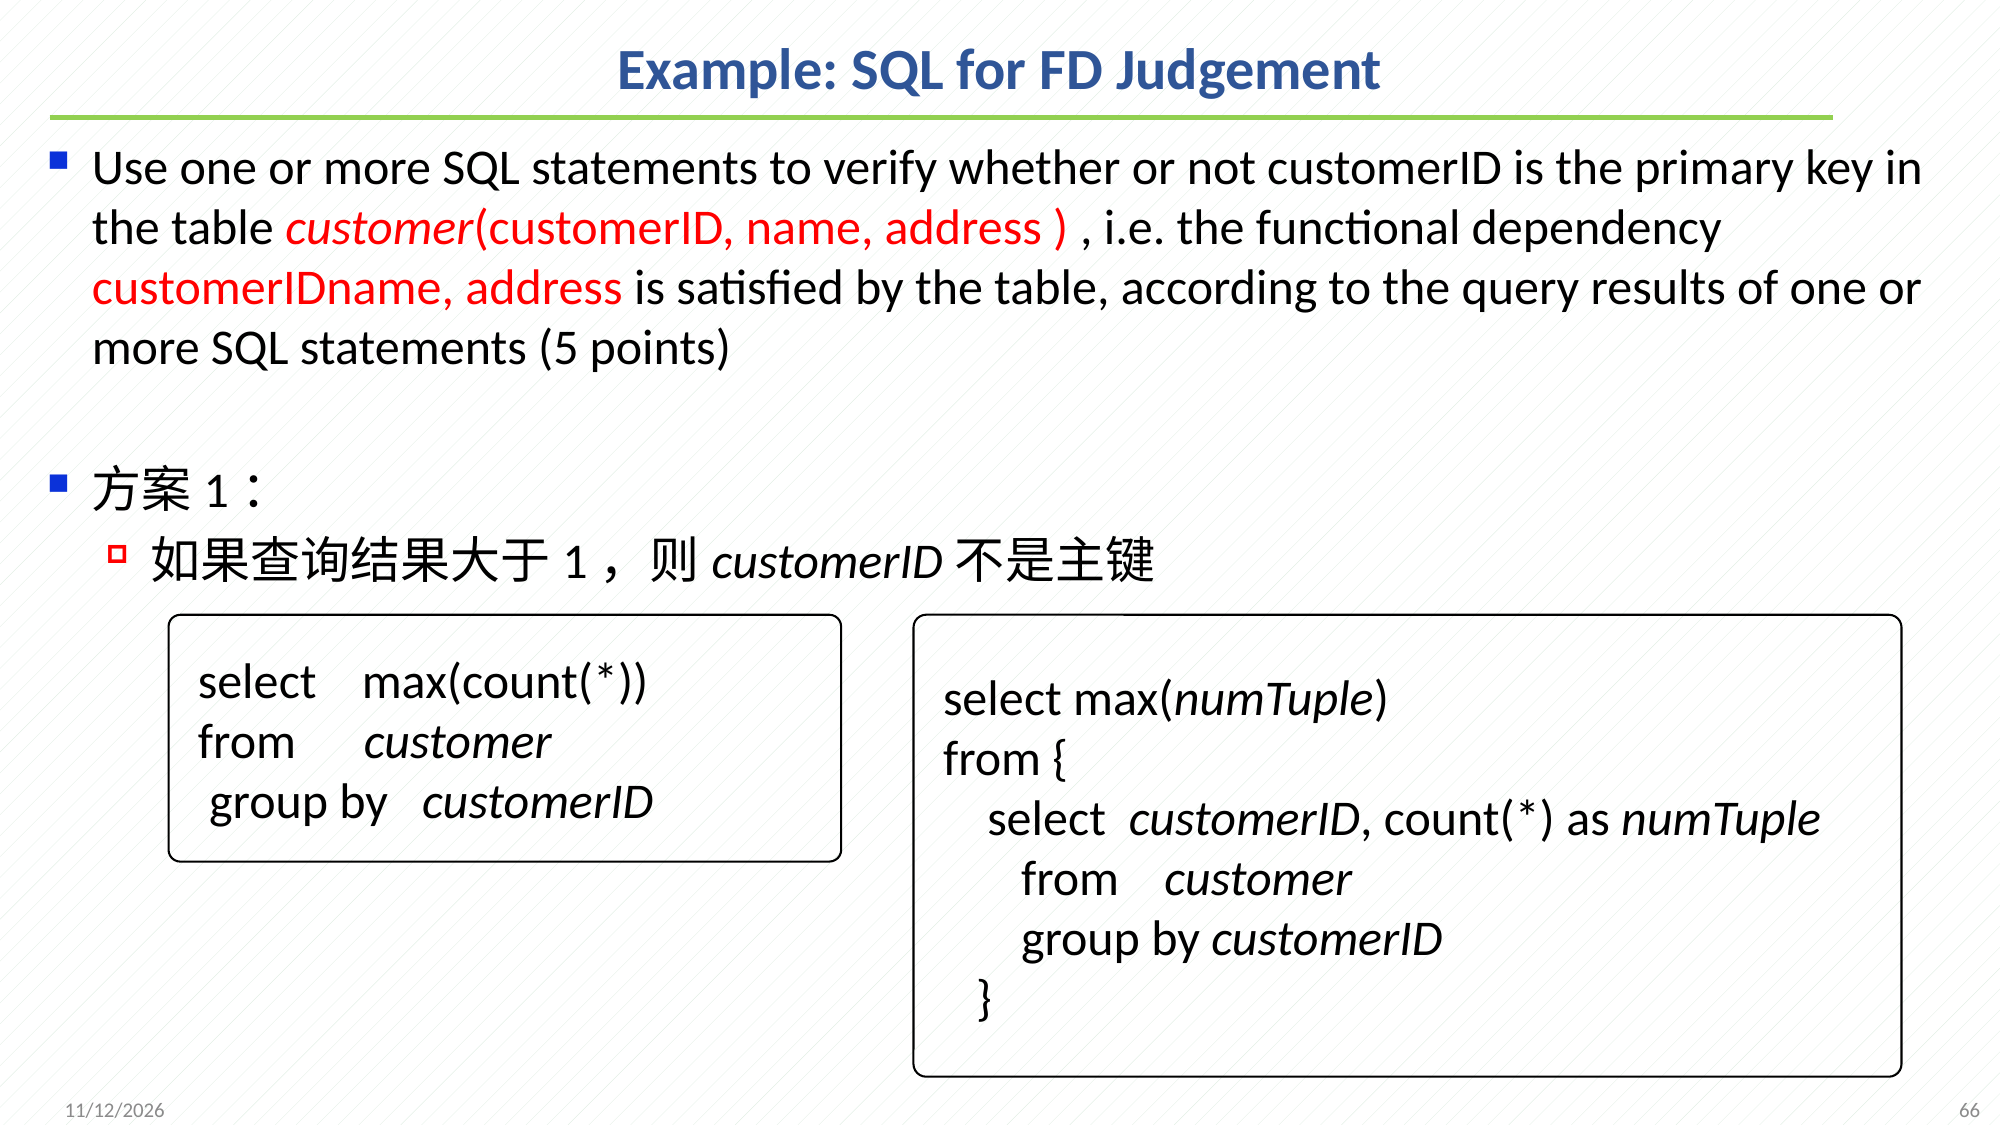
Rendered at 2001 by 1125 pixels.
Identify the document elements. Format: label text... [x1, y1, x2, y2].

title Example: SQL for FD Judgement [50, 13, 1949, 129]
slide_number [49, 1079, 500, 1125]
slide_number 66 [1545, 1079, 1996, 1125]
text_box select max(numTuple) from { select customerID, count(*) as numTuple from customer group by customerID } [912, 613, 1903, 1078]
text_box select max(count(*)) from customer group by customerID [167, 613, 843, 863]
